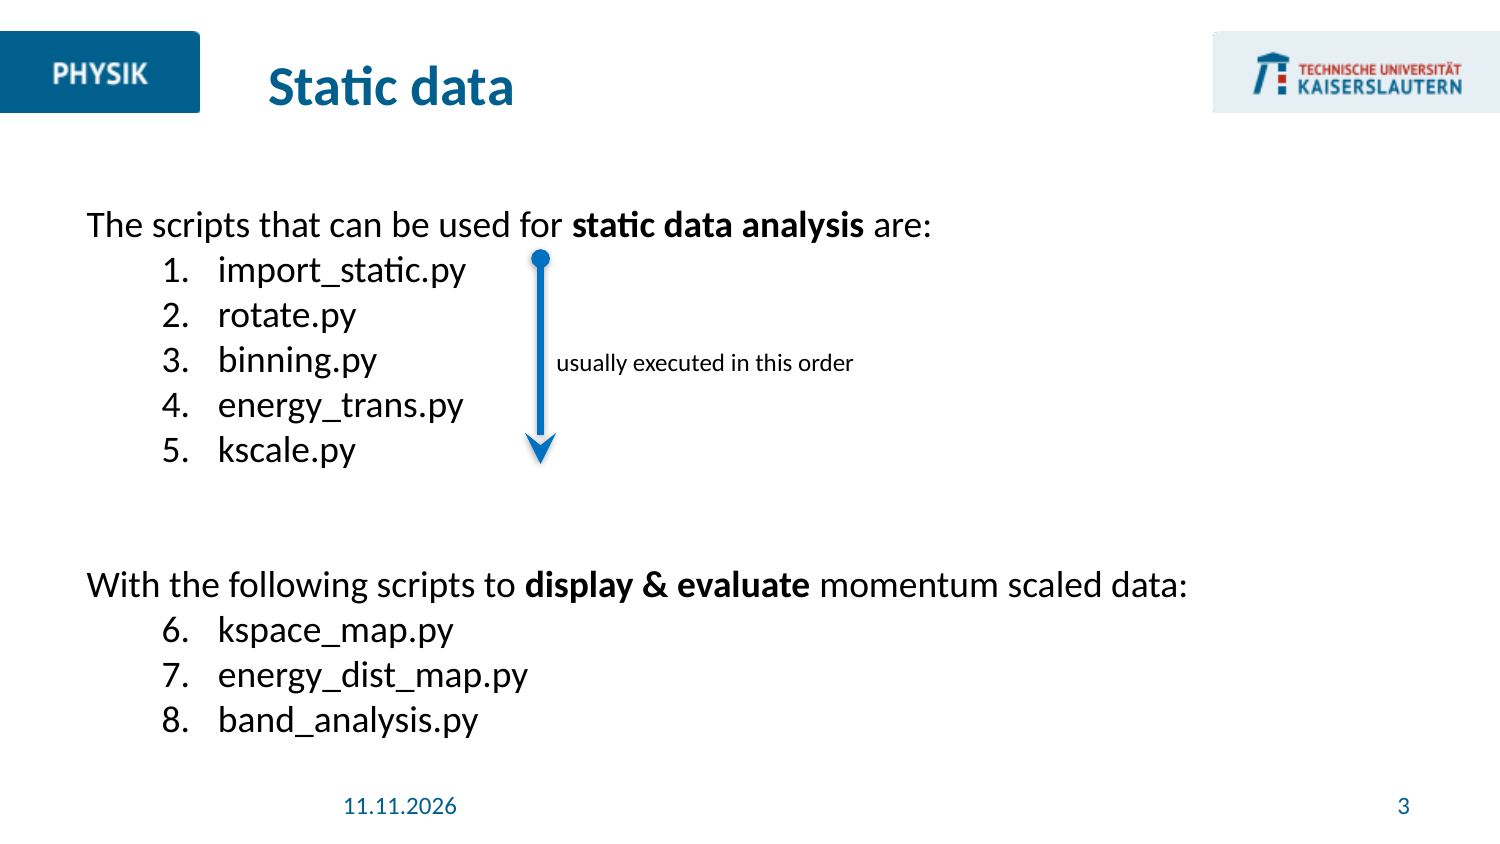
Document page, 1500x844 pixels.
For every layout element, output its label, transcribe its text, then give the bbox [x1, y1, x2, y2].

text_box The scripts that can be used for static data analysis are: import_static.py rotate.py binning.py energy_trans.py kscale.py With the following scripts to display & evaluate momentum scaled data: kspace_map.py energy_dist_map.py band_analysis.py [71, 192, 1254, 747]
slide_number 3 [1074, 782, 1425, 827]
text_box Static data [253, 41, 1317, 136]
text_box usually executed in this order [545, 338, 870, 384]
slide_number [327, 782, 678, 827]
